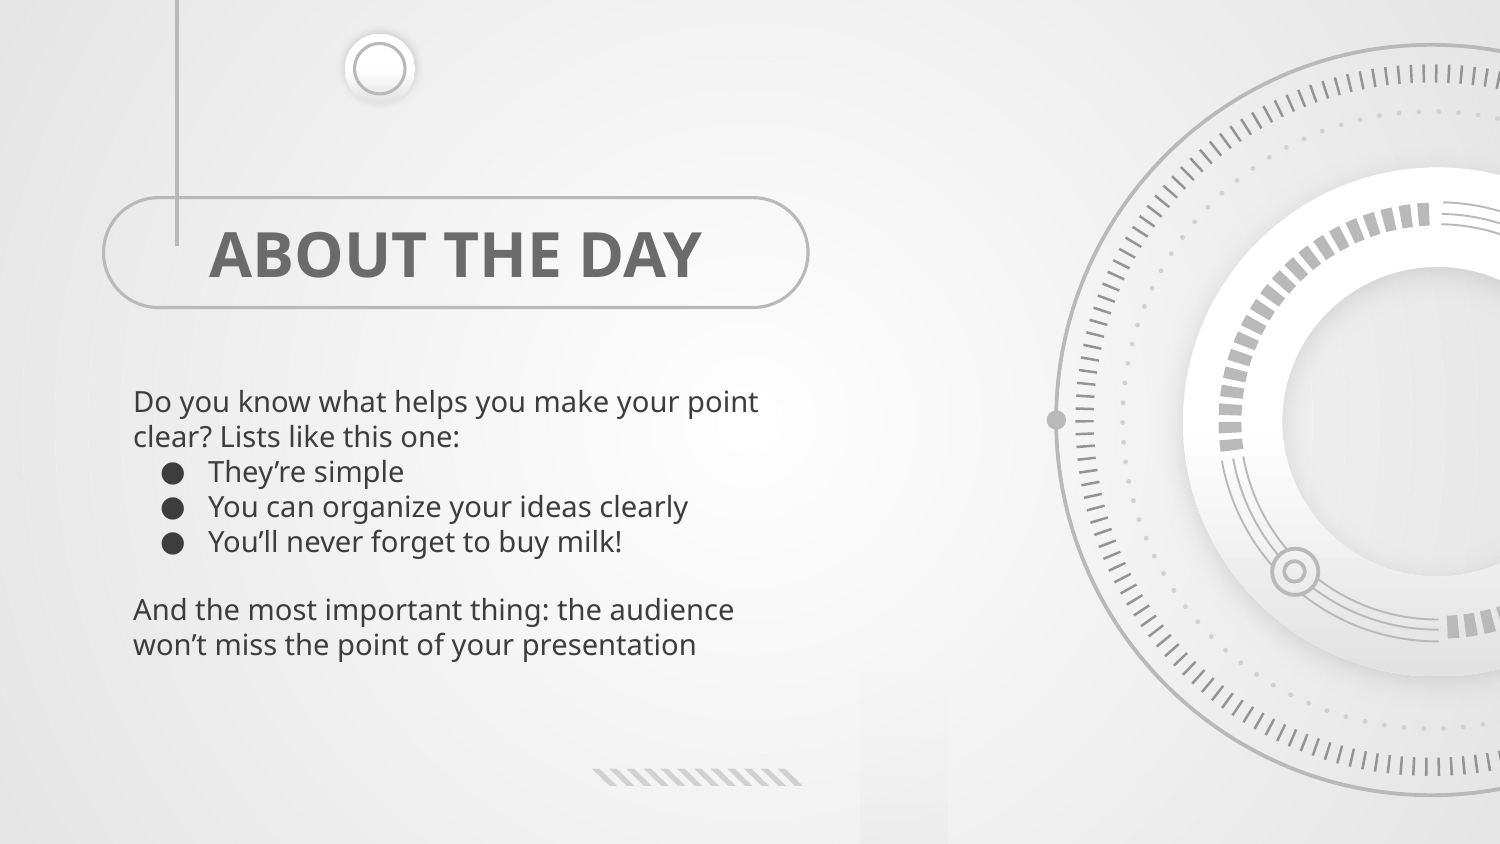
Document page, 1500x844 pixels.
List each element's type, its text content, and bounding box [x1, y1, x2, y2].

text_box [0, 33, 416, 105]
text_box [591, 768, 804, 787]
text_box [103, 204, 132, 301]
list Do you know what helps you make your point clear? Lists like this one: They’re simple You can organize your ideas clearly You’ll never forget to buy milk! And the most important thing: the audience won’t miss the point of your presentation [118, 307, 794, 737]
text_box [780, 204, 809, 301]
title ABOUT THE DAY [132, 197, 780, 307]
